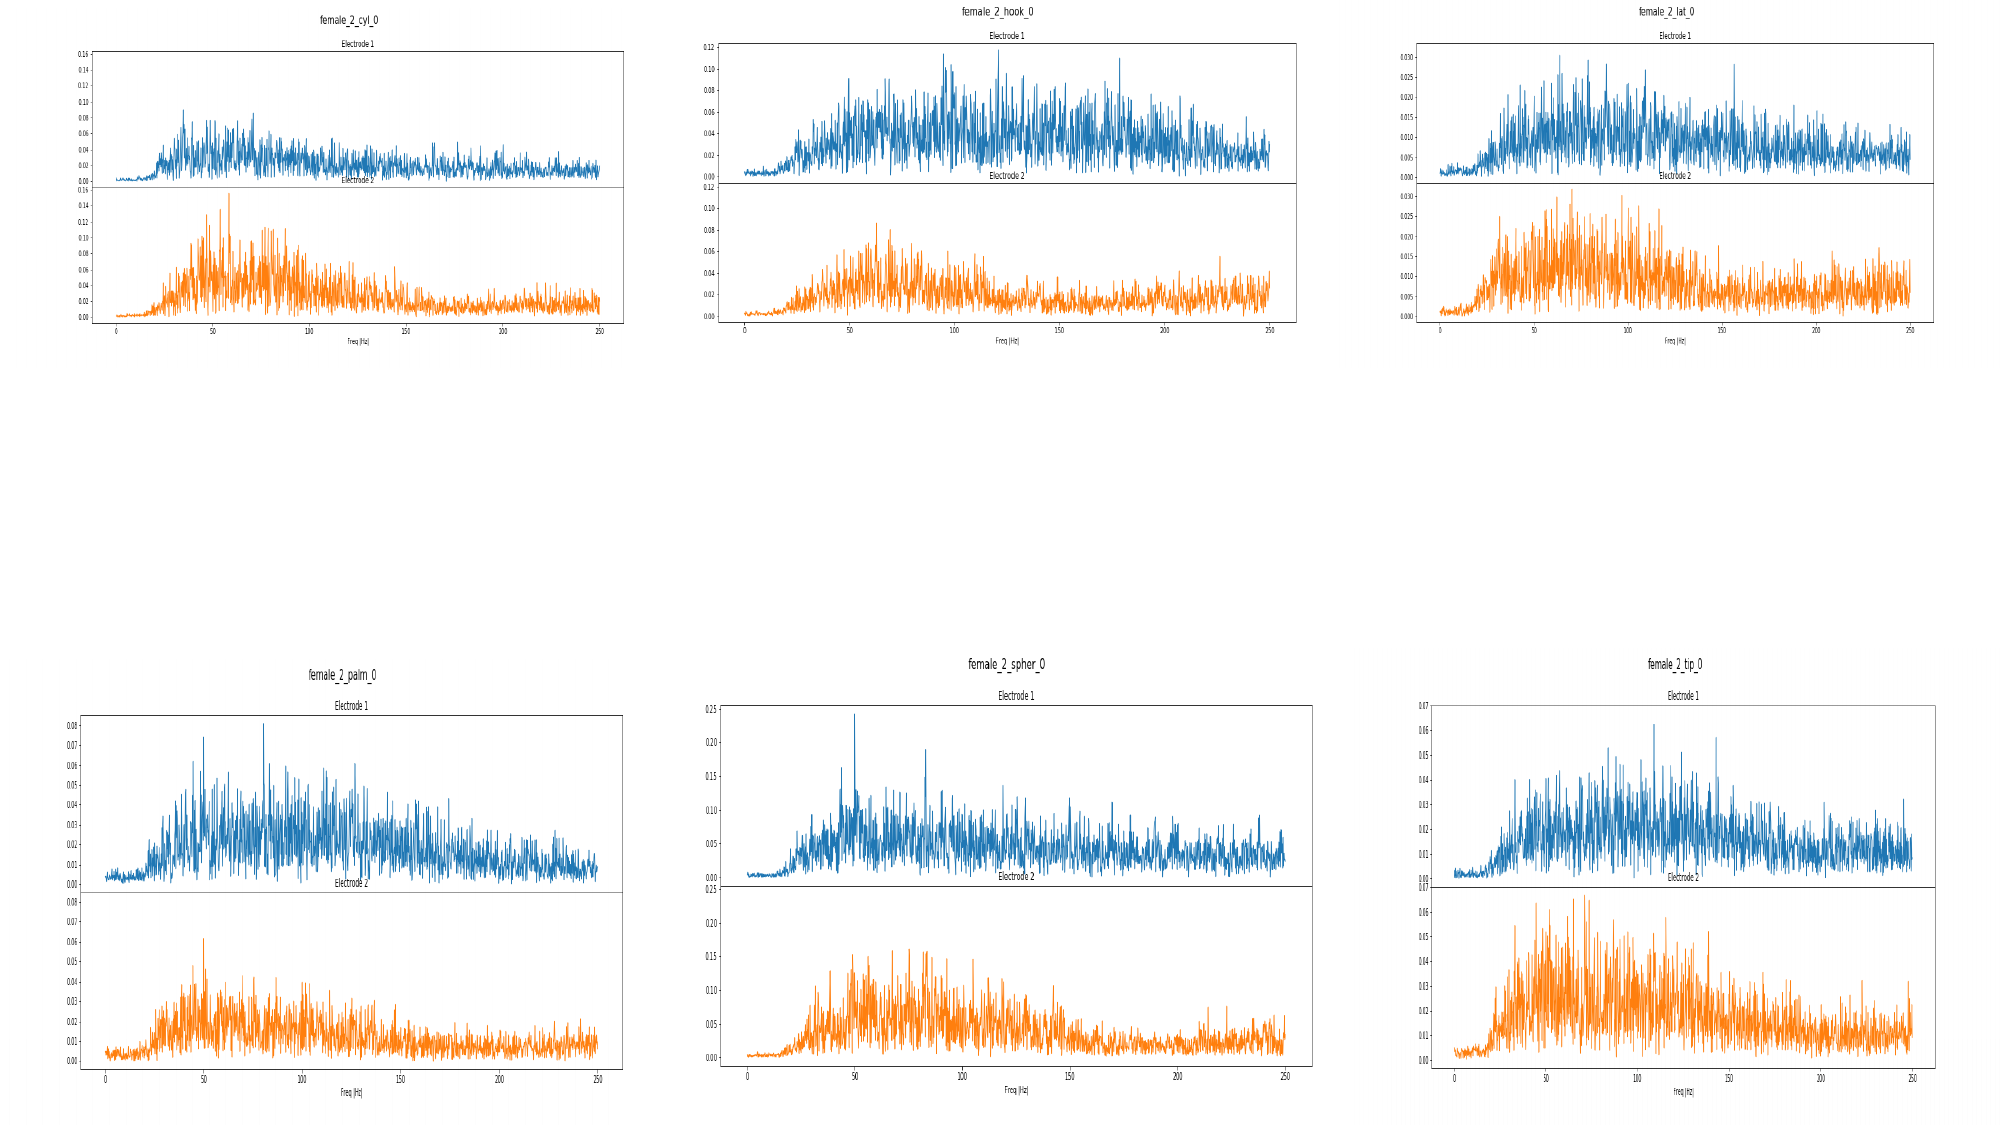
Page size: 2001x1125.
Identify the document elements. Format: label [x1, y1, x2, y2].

picture [0, 647, 2000, 1125]
picture [5, 0, 2000, 369]
